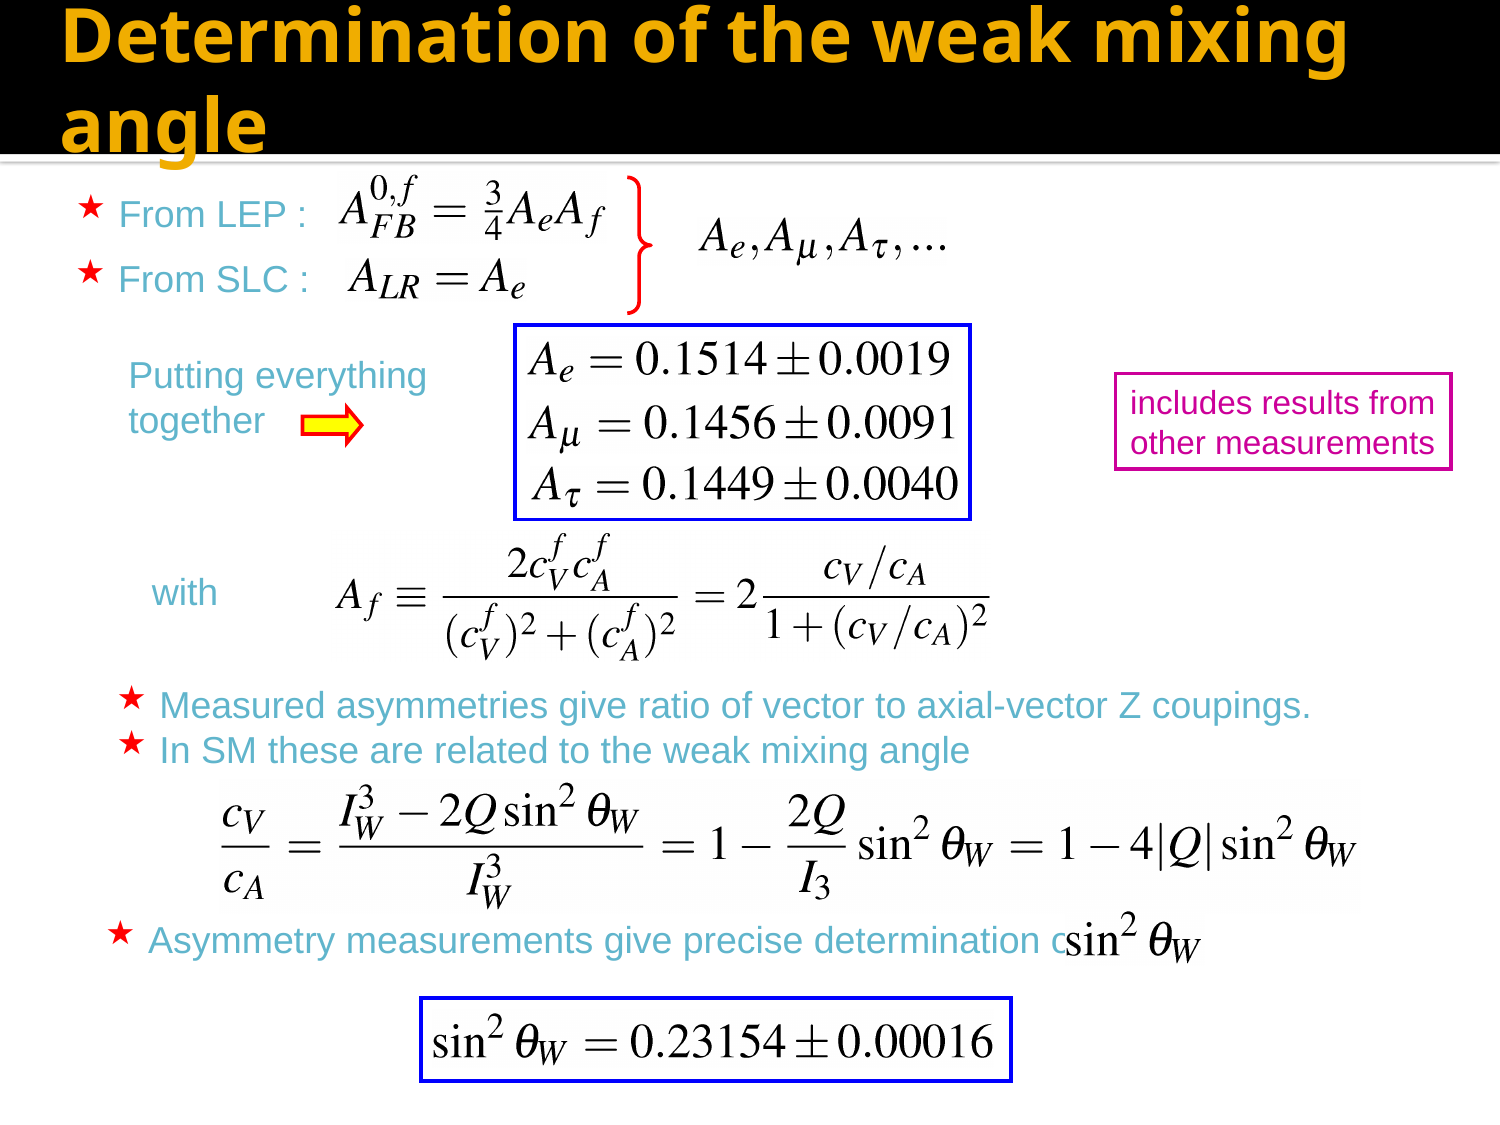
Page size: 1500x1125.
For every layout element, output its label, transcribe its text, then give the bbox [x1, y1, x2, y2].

text_box [627, 177, 651, 314]
title Determination of the weak mixing angle [44, 0, 1467, 155]
text_box From LEP : [59, 181, 332, 243]
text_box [51, 907, 1205, 969]
text_box includes results from other measurements [1115, 373, 1451, 469]
picture [696, 217, 947, 266]
text_box Measured asymmetries give ratio of vector to axial-vector Z coupings. In SM these are related to the weak mixing angle [100, 673, 1338, 779]
picture [331, 530, 991, 662]
picture [344, 257, 527, 302]
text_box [420, 998, 1012, 1081]
picture [219, 779, 1361, 914]
text_box Putting everything together [113, 343, 443, 449]
picture [337, 171, 607, 244]
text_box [526, 336, 958, 510]
text_box From SLC : [59, 247, 336, 308]
text_box with [137, 559, 234, 621]
text_box [515, 324, 970, 520]
